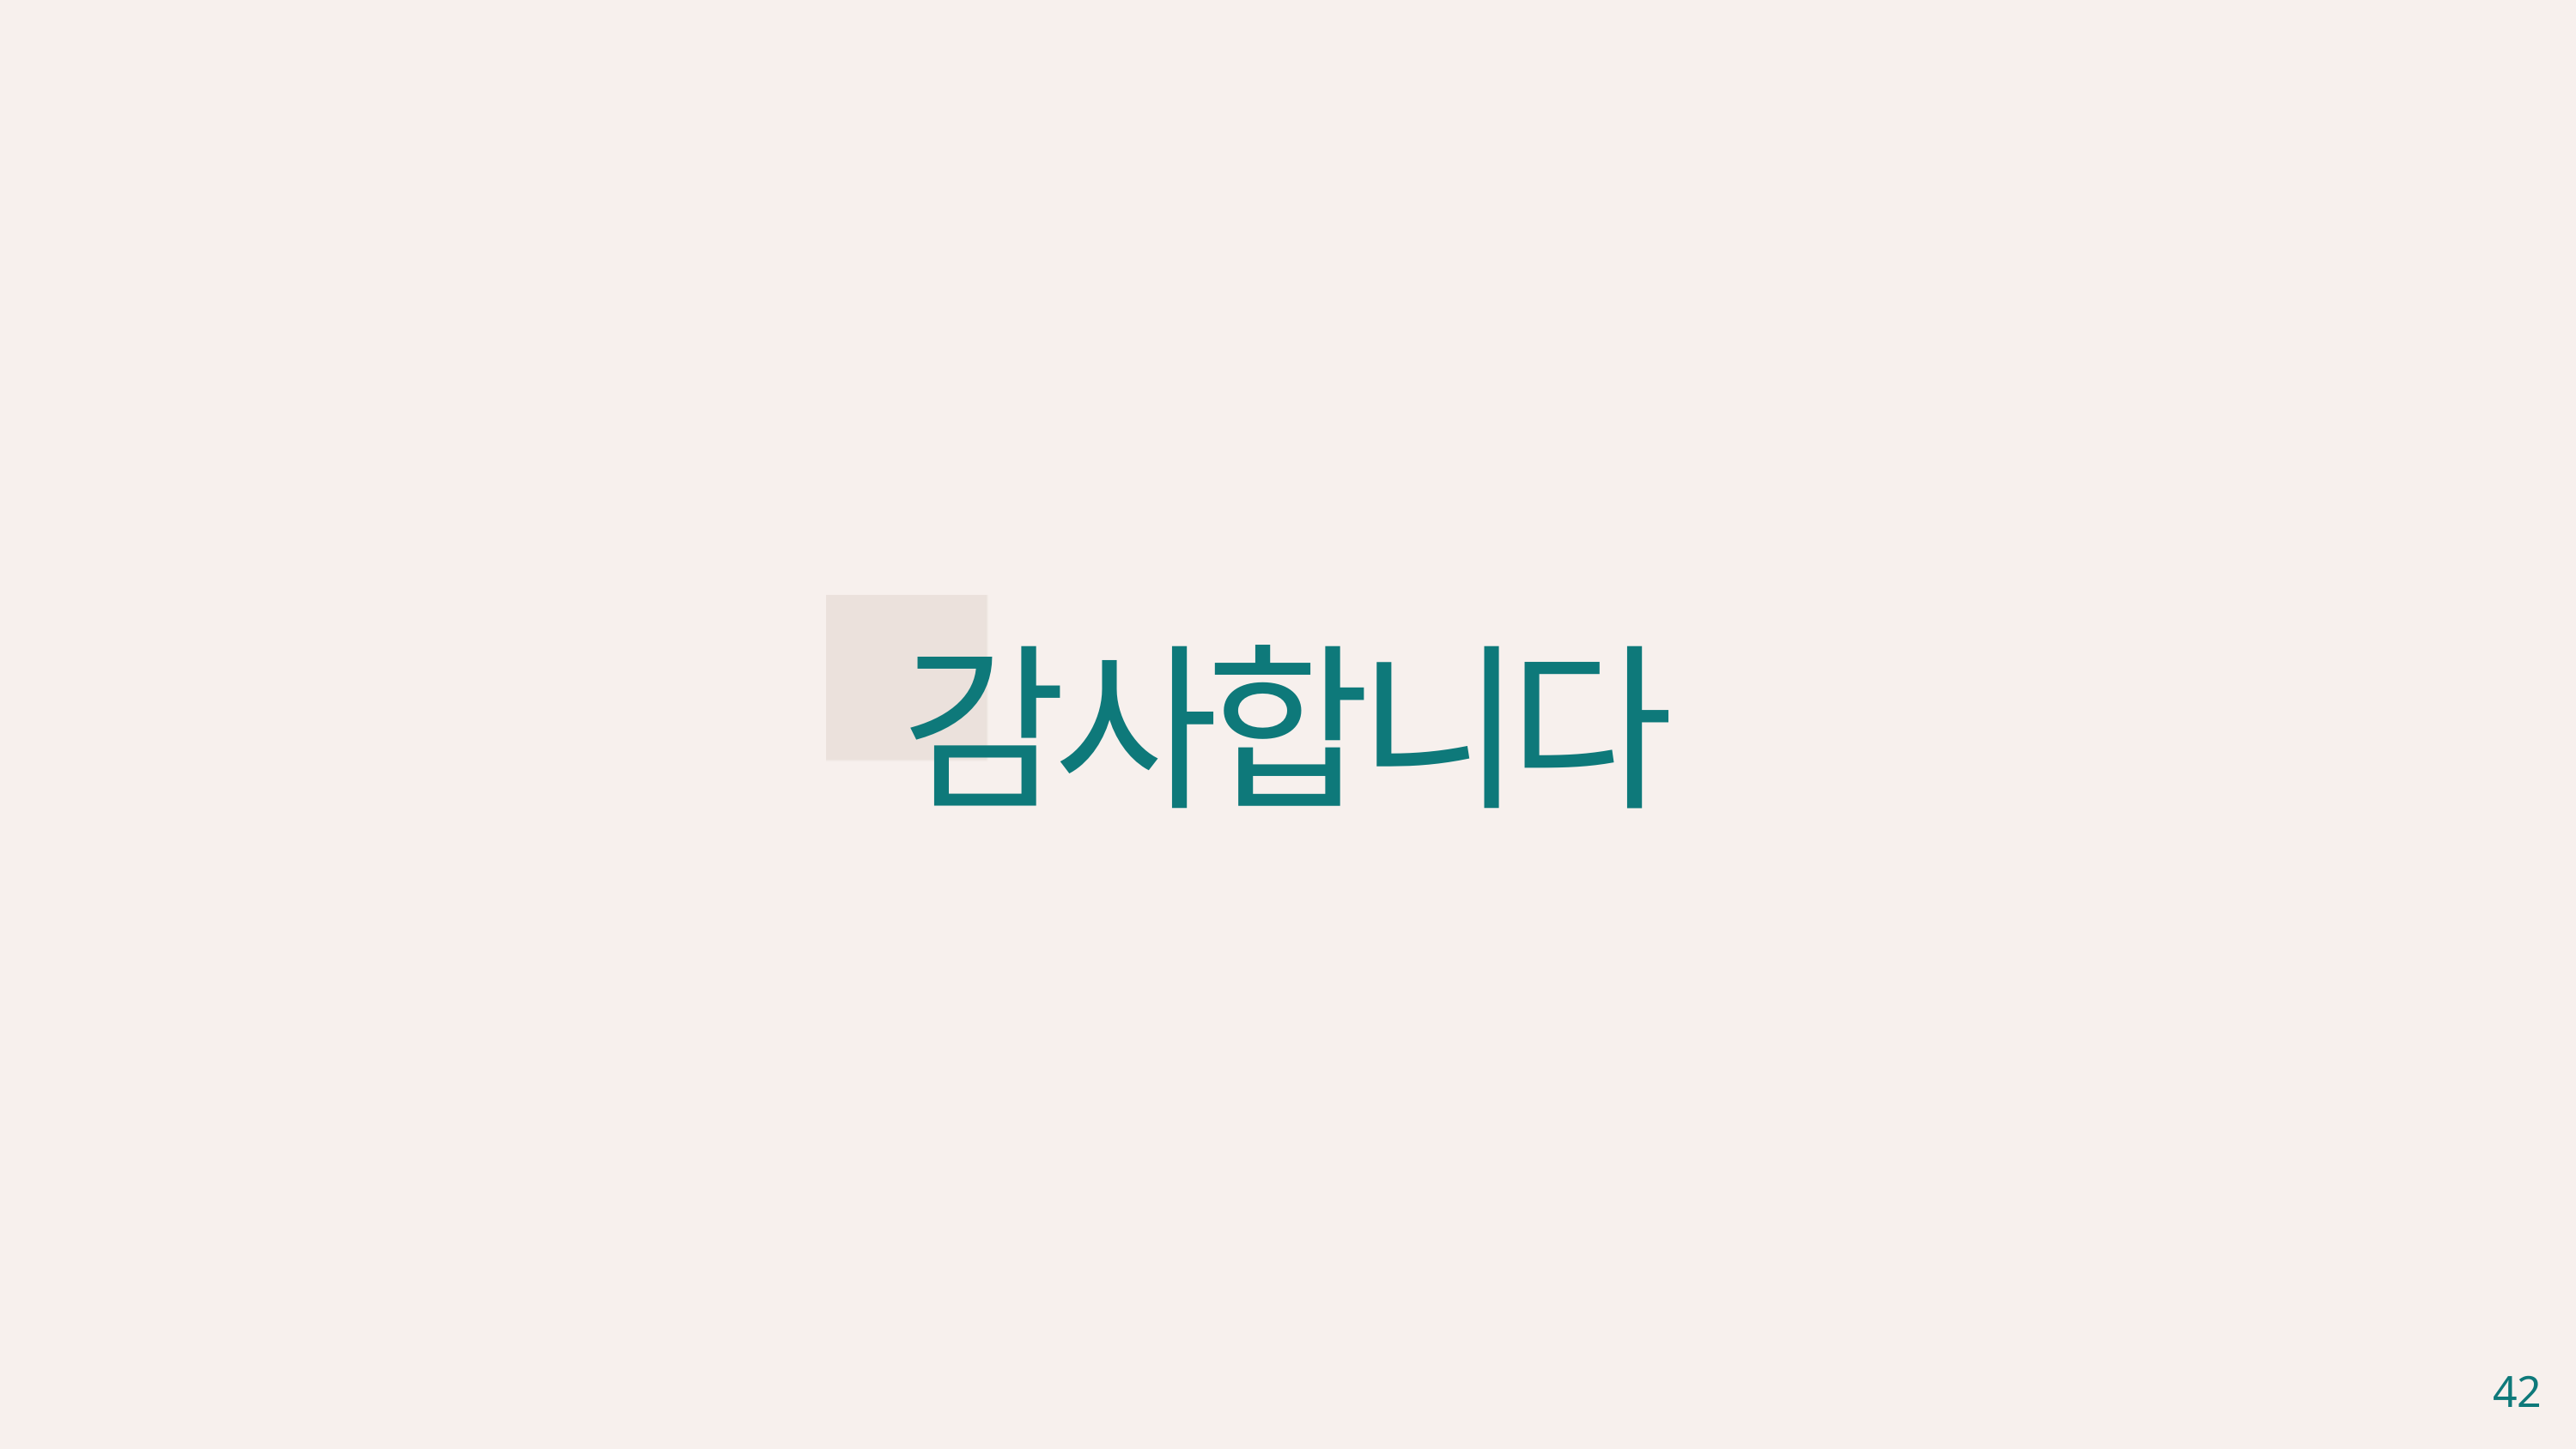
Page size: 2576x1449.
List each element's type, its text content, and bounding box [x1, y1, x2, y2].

slide_number 42 [2254, 1367, 2555, 1420]
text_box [826, 595, 988, 761]
text_box 감사합니다 [762, 609, 1814, 837]
